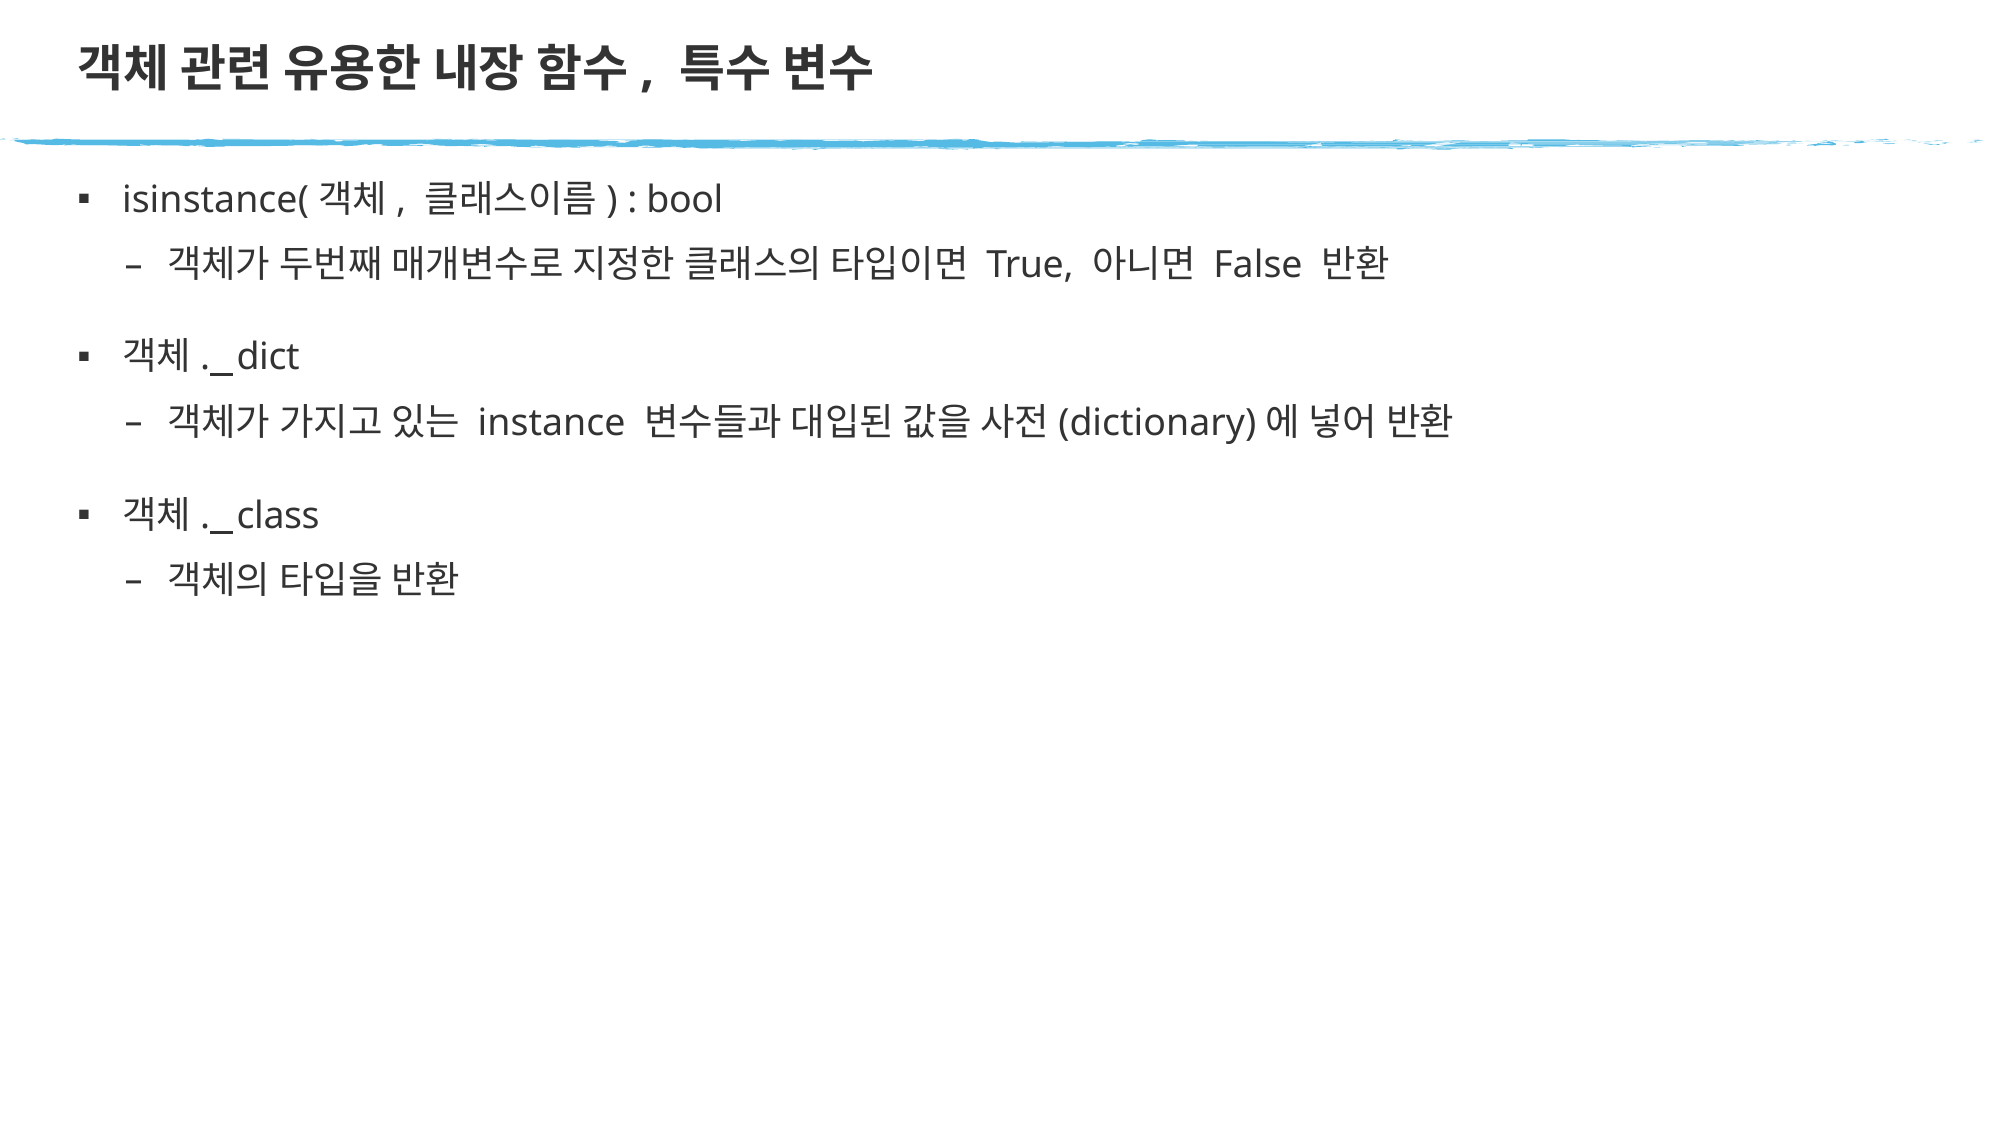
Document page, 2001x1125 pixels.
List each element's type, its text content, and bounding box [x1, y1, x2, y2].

title 객체 관련 유용한 내장 함수, 특수 변수 [75, 34, 1700, 225]
text_box isinstance(객체, 클래스이름) : bool 객체가 두번째 매개변수로 지정한 클래스의 타입이면 True, 아니면 False 반환 객체. dict 객체가 가지고 있는 instance 변수들과 대입된 값을 사전(dictionary)에 넣어 반환 객체. class 객체의 타입을 반환 [75, 225, 1669, 601]
